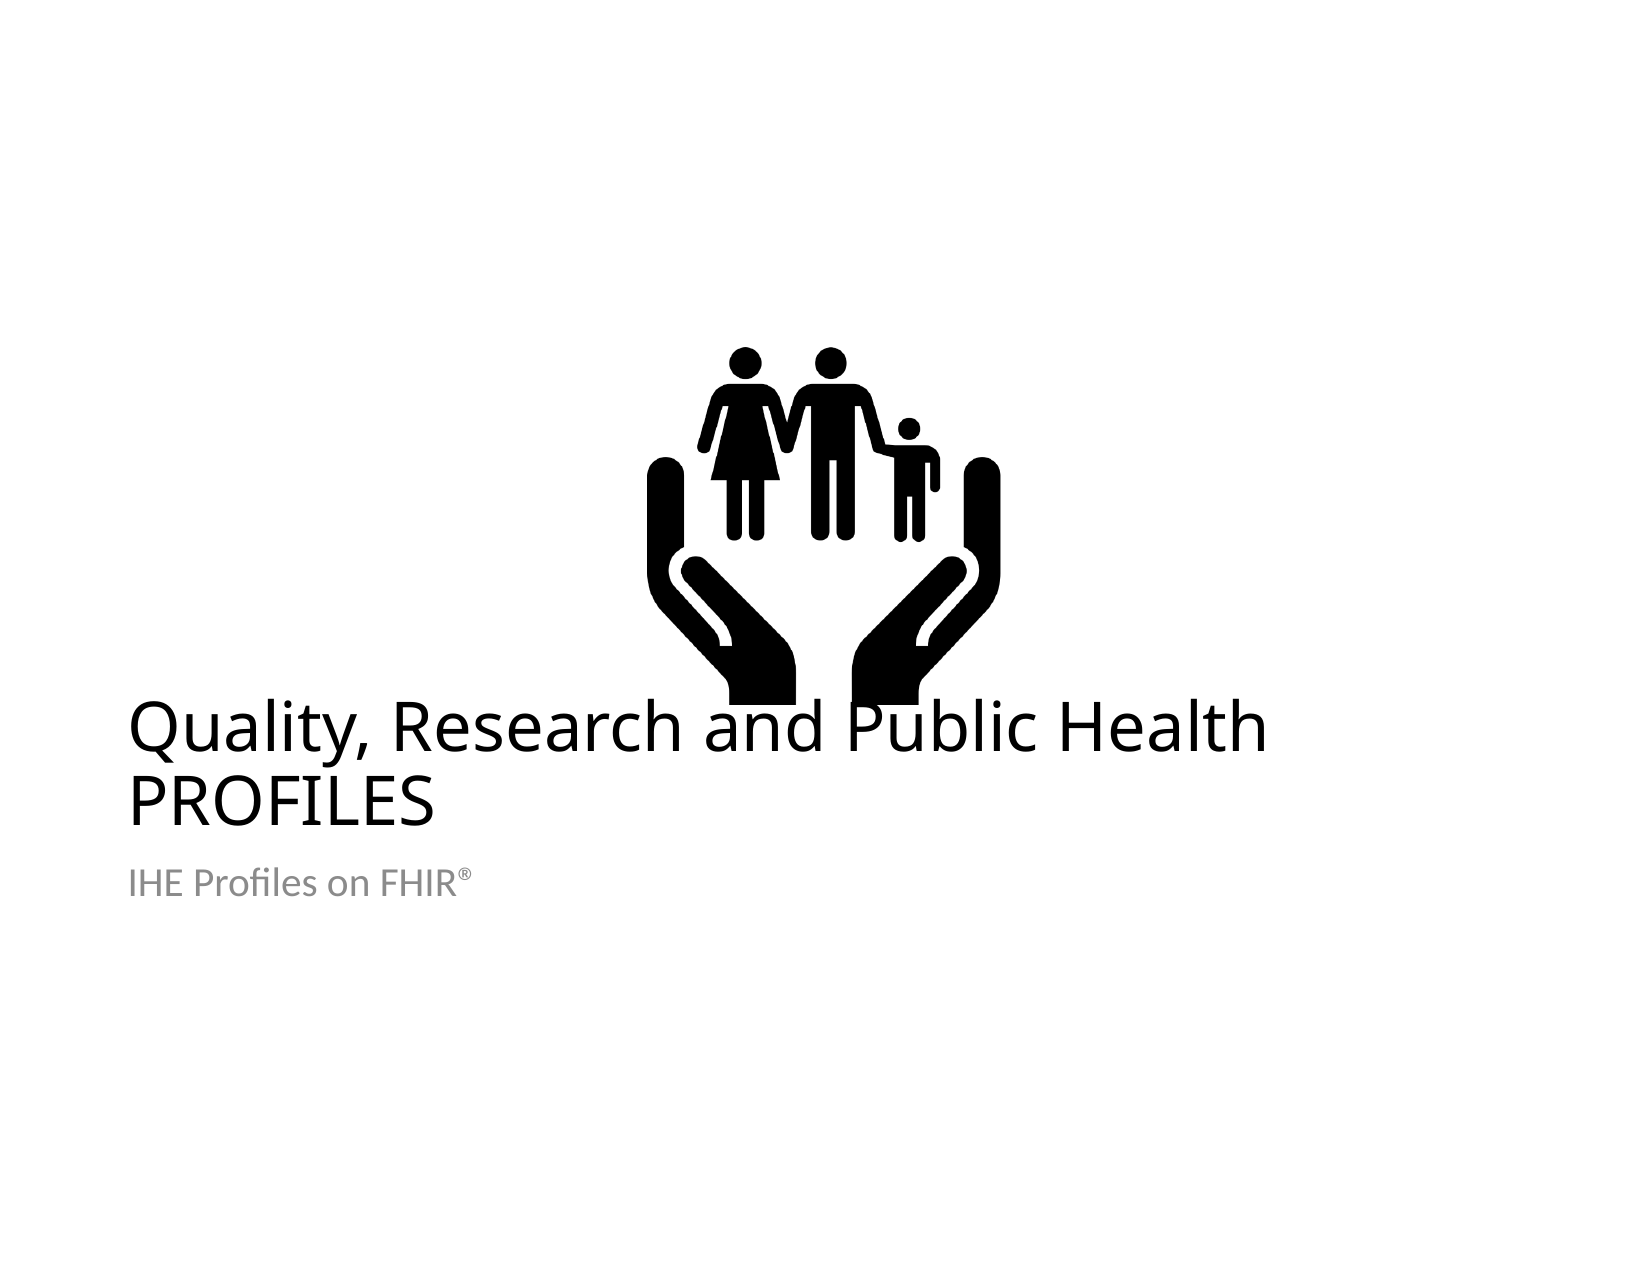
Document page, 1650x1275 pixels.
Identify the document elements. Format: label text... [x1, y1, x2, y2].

list IHE Profiles on FHIR® [112, 853, 1536, 1133]
title Quality, Research and Public Health PROFILES [112, 317, 1536, 849]
picture [647, 347, 1001, 705]
